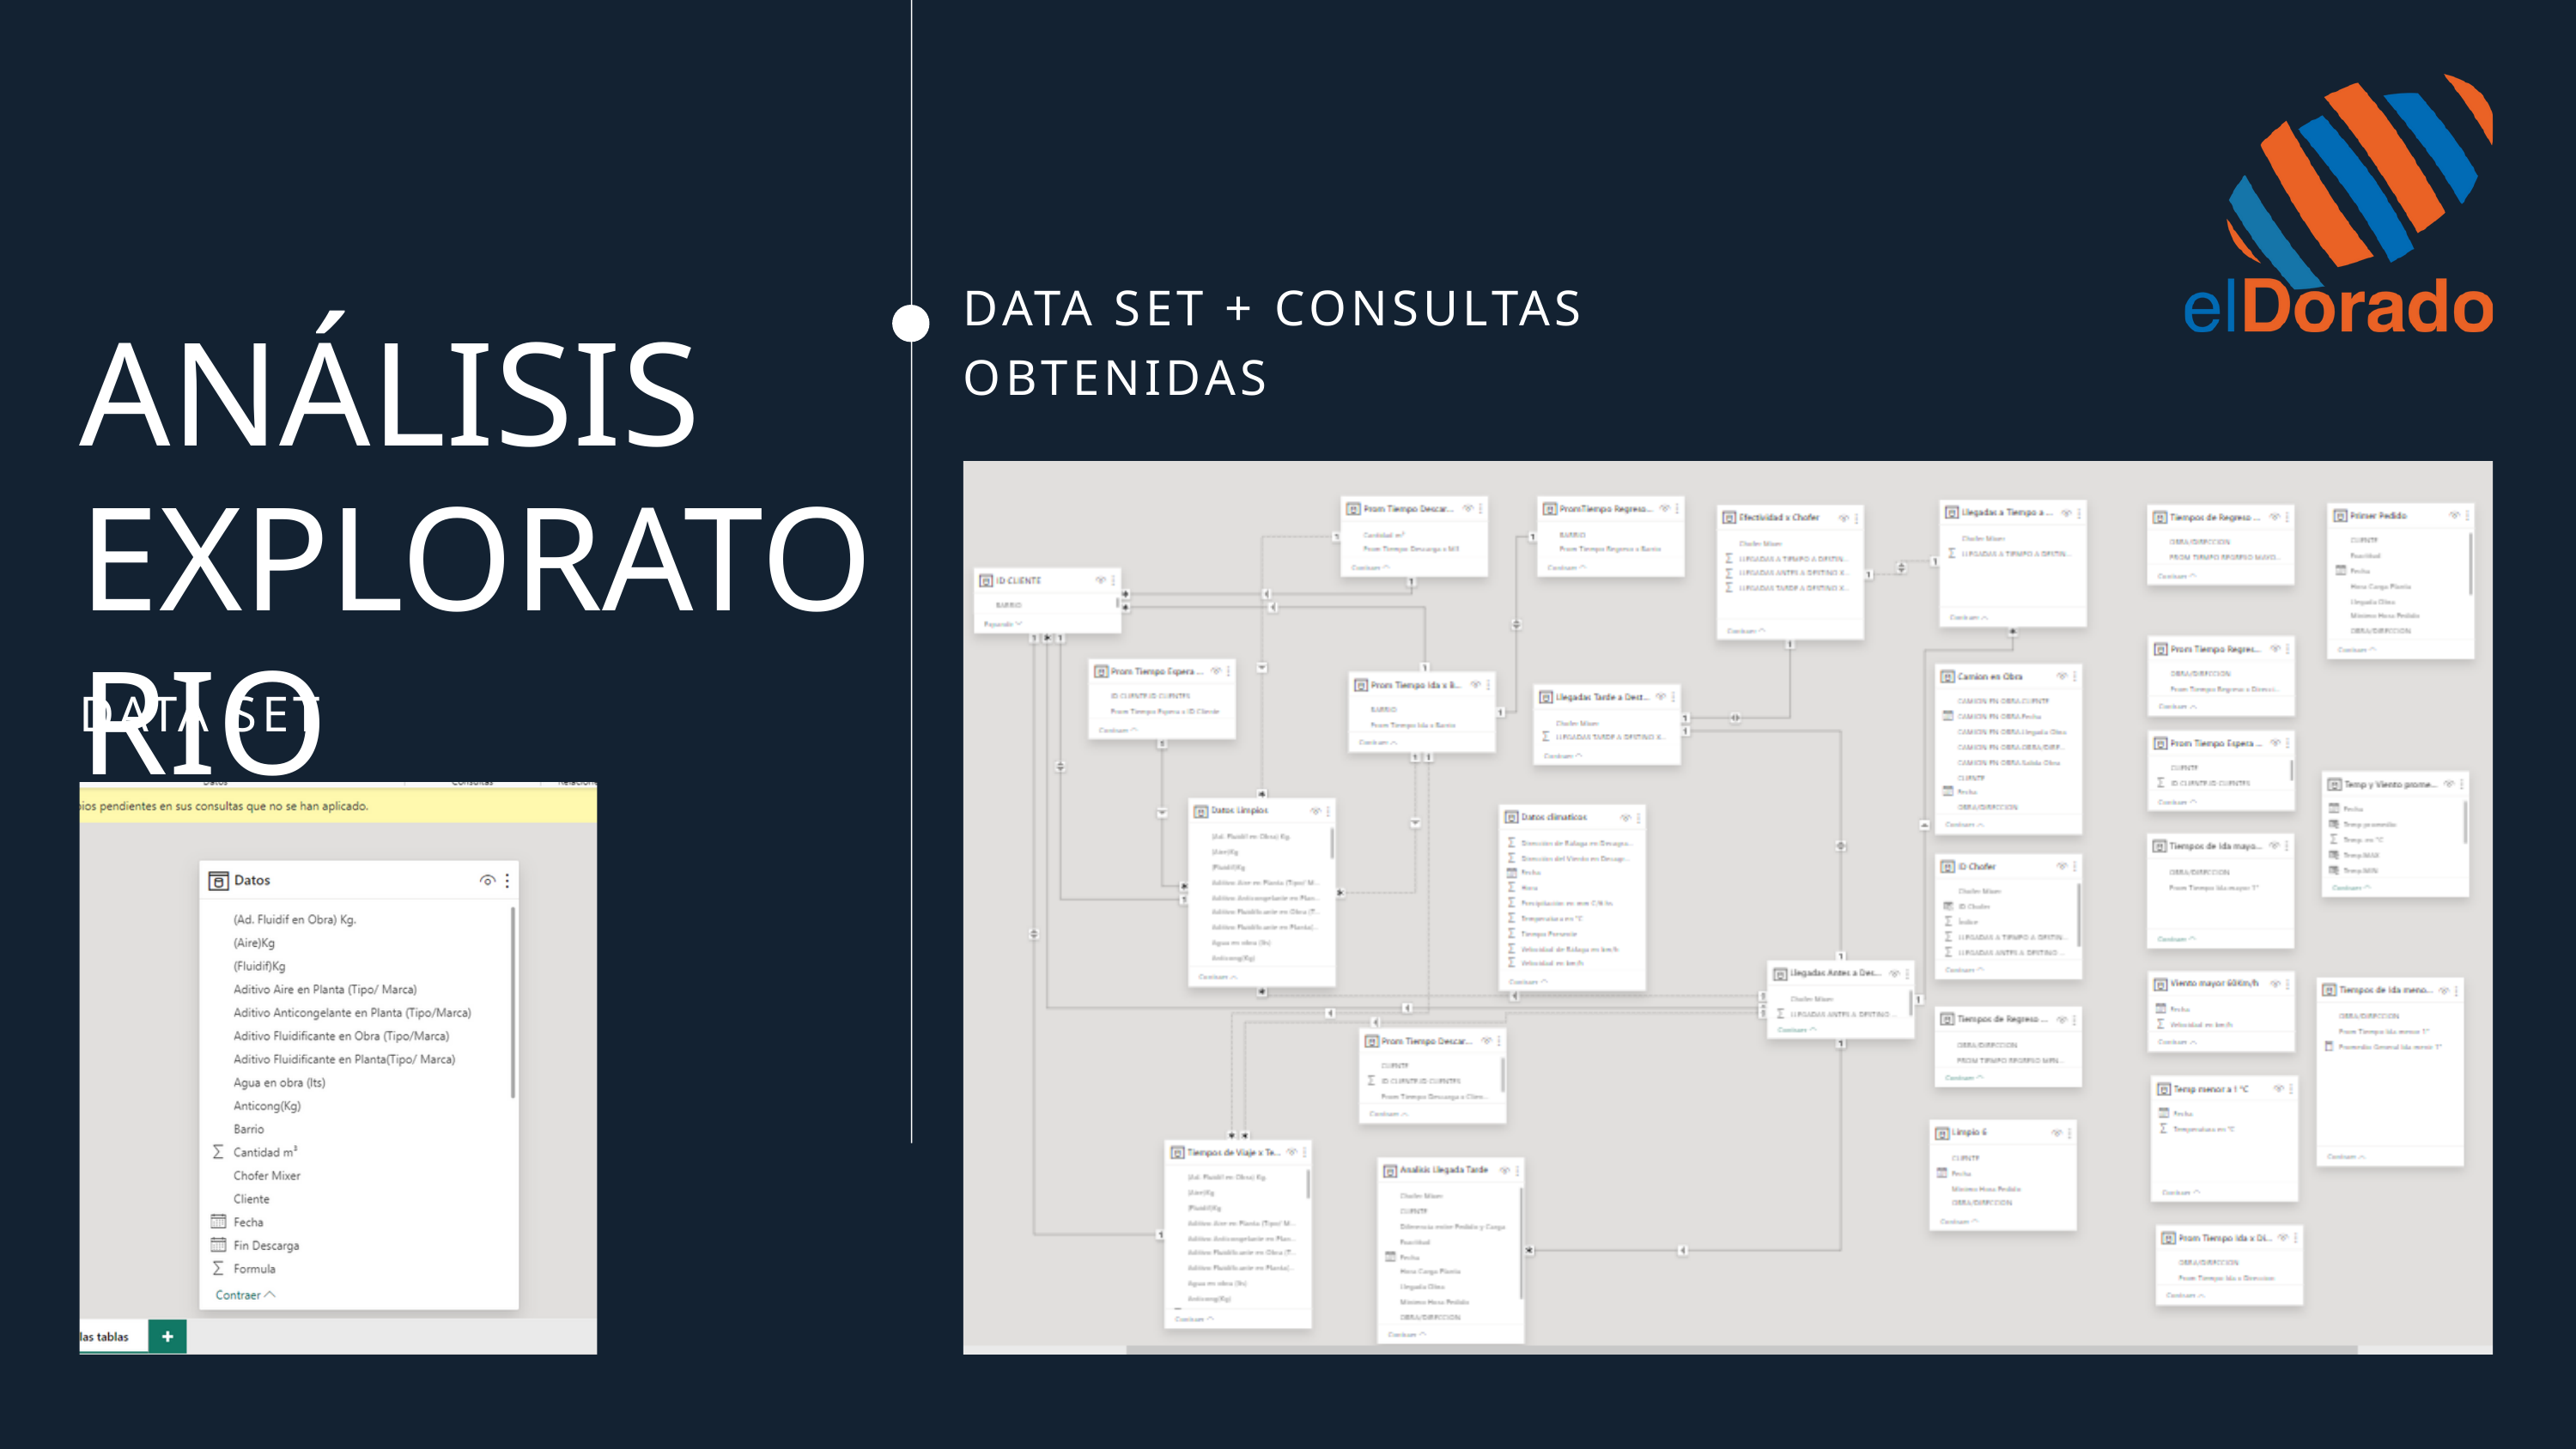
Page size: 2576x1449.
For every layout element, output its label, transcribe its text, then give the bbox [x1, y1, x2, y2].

text_box [79, 804, 598, 1355]
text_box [891, 304, 930, 343]
text_box ANÁLISIS EXPLORATORIO [79, 310, 878, 804]
text_box [2184, 74, 2494, 332]
text_box DATA SET [79, 670, 452, 742]
text_box DATA SET + CONSULTAS OBTENIDAS [963, 264, 1877, 405]
text_box [963, 461, 2494, 1355]
